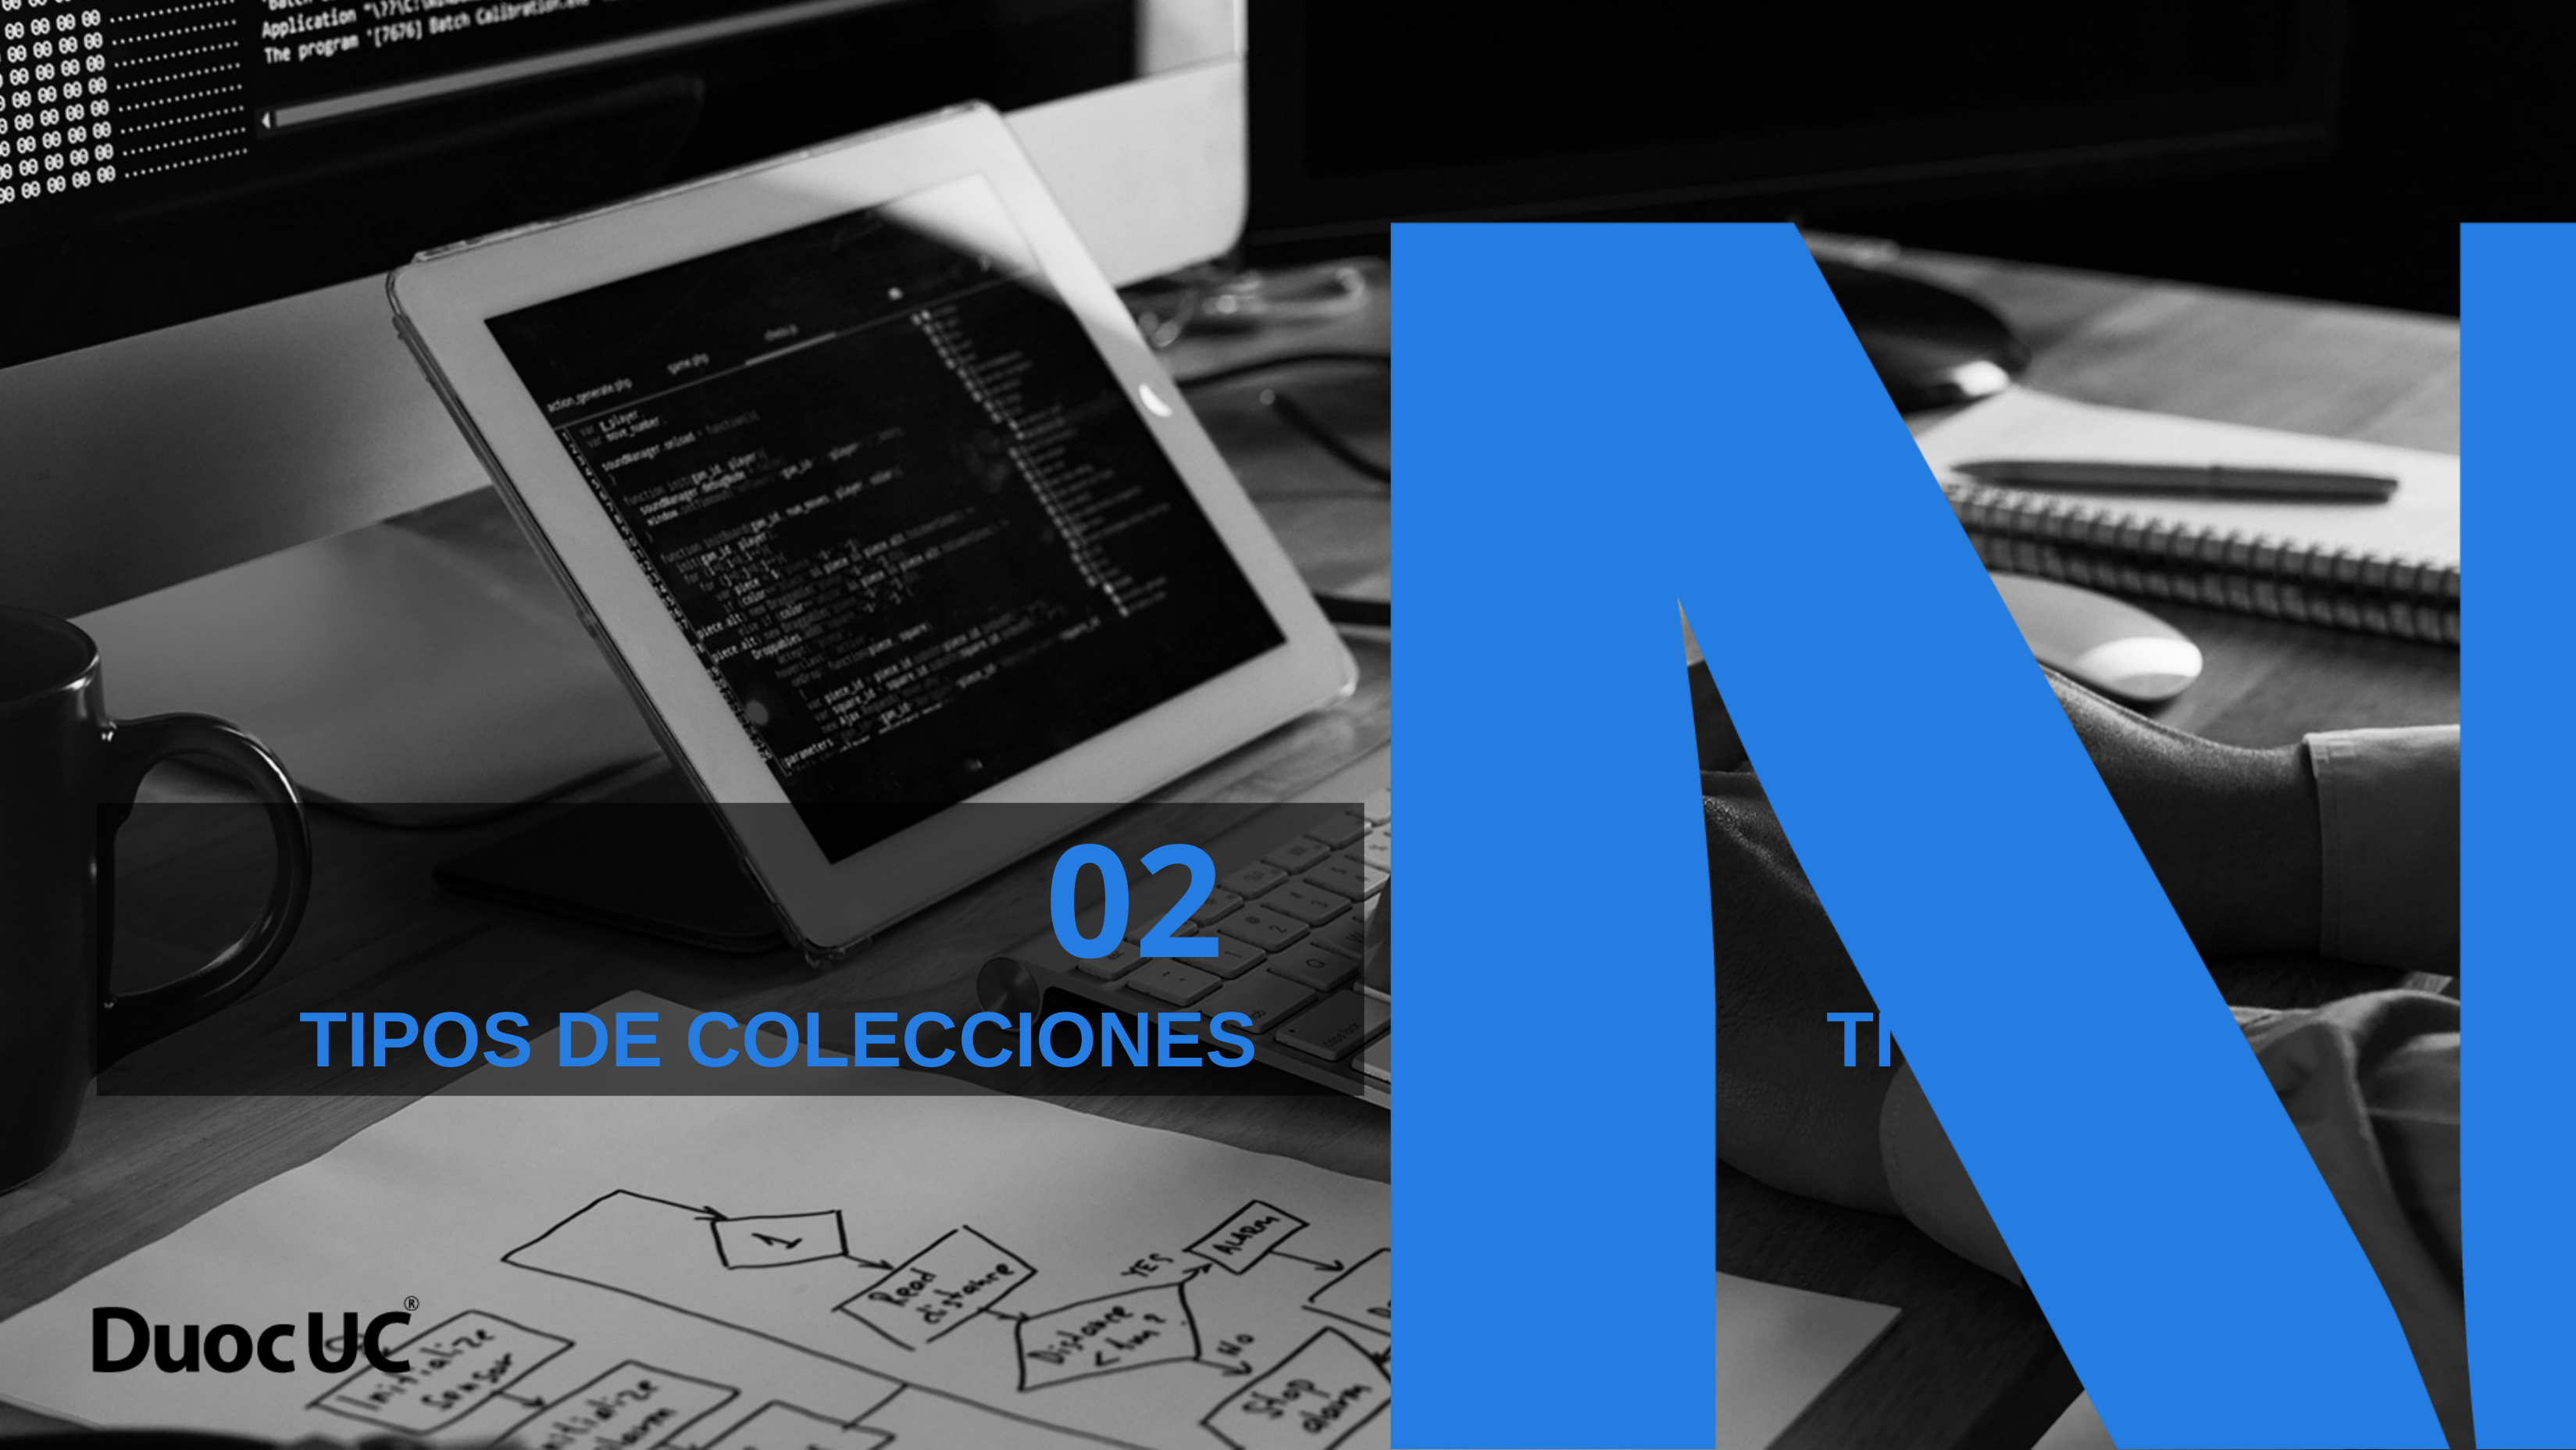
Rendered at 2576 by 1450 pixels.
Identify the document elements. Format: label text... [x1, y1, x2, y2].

text_box 02 [1045, 801, 1290, 989]
text_box TIPOS DE COLECCIONES [135, 988, 1259, 1083]
title TÍTULO [1044, 988, 2108, 1084]
picture [0, 0, 2576, 1450]
